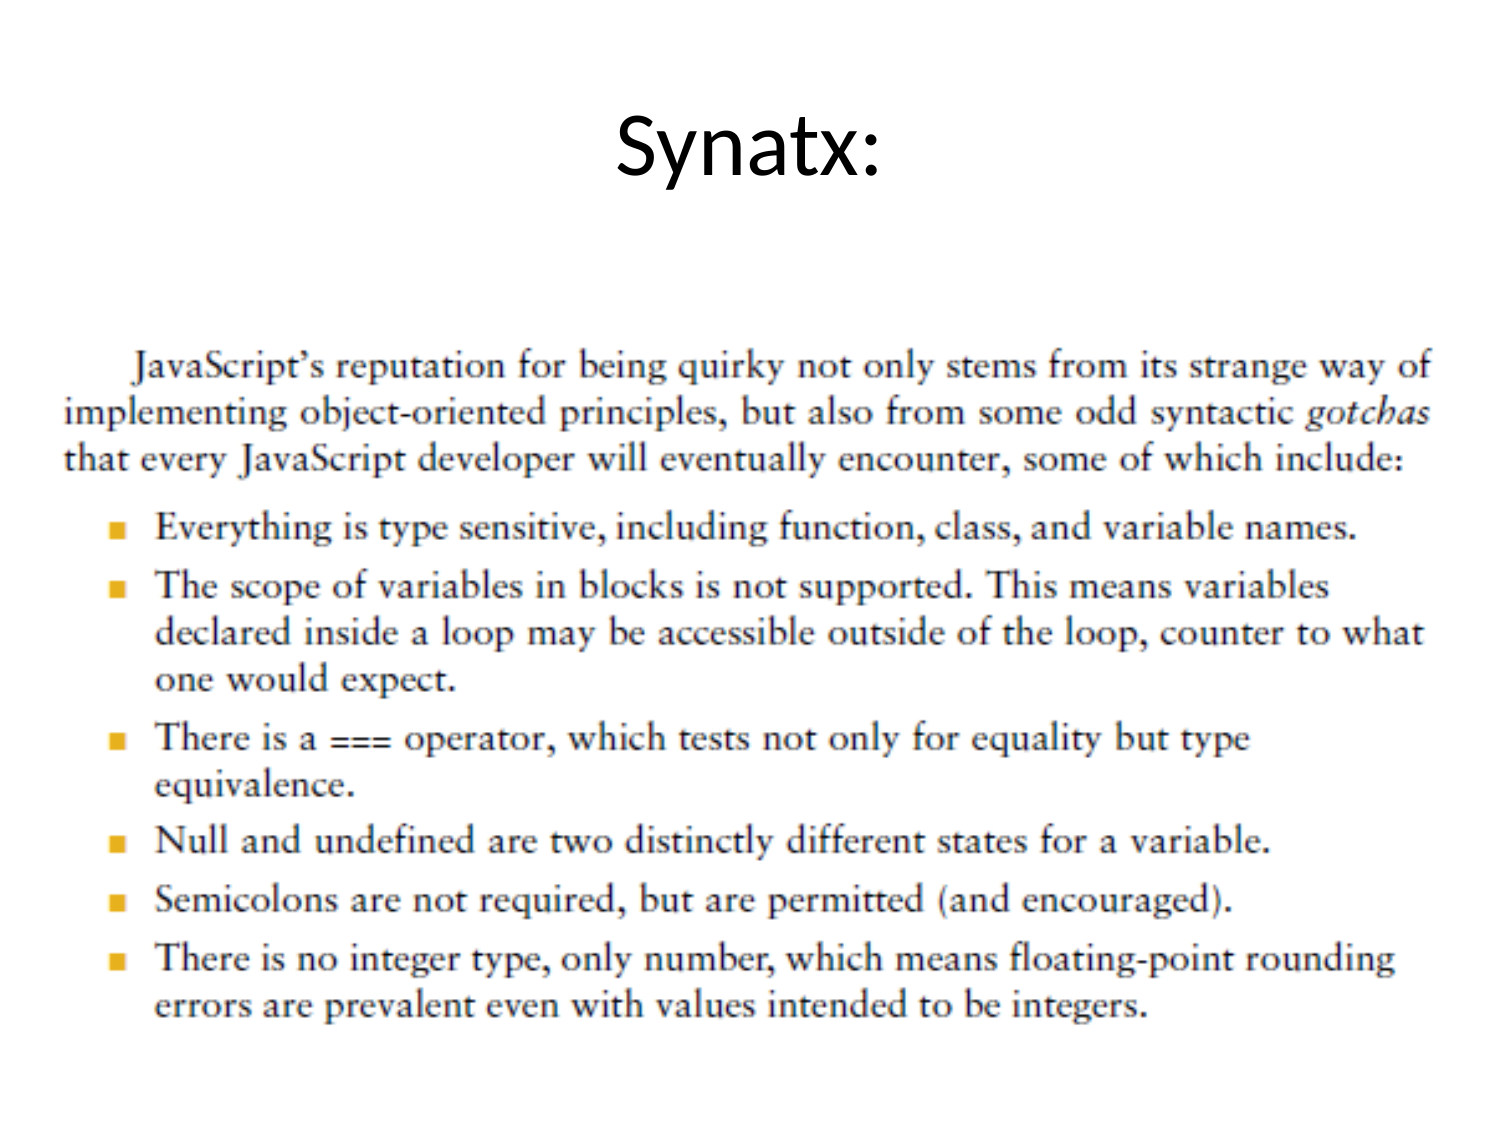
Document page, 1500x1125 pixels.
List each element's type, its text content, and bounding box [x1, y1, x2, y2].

title Synatx: [75, 45, 1425, 233]
picture [46, 339, 1500, 1079]
